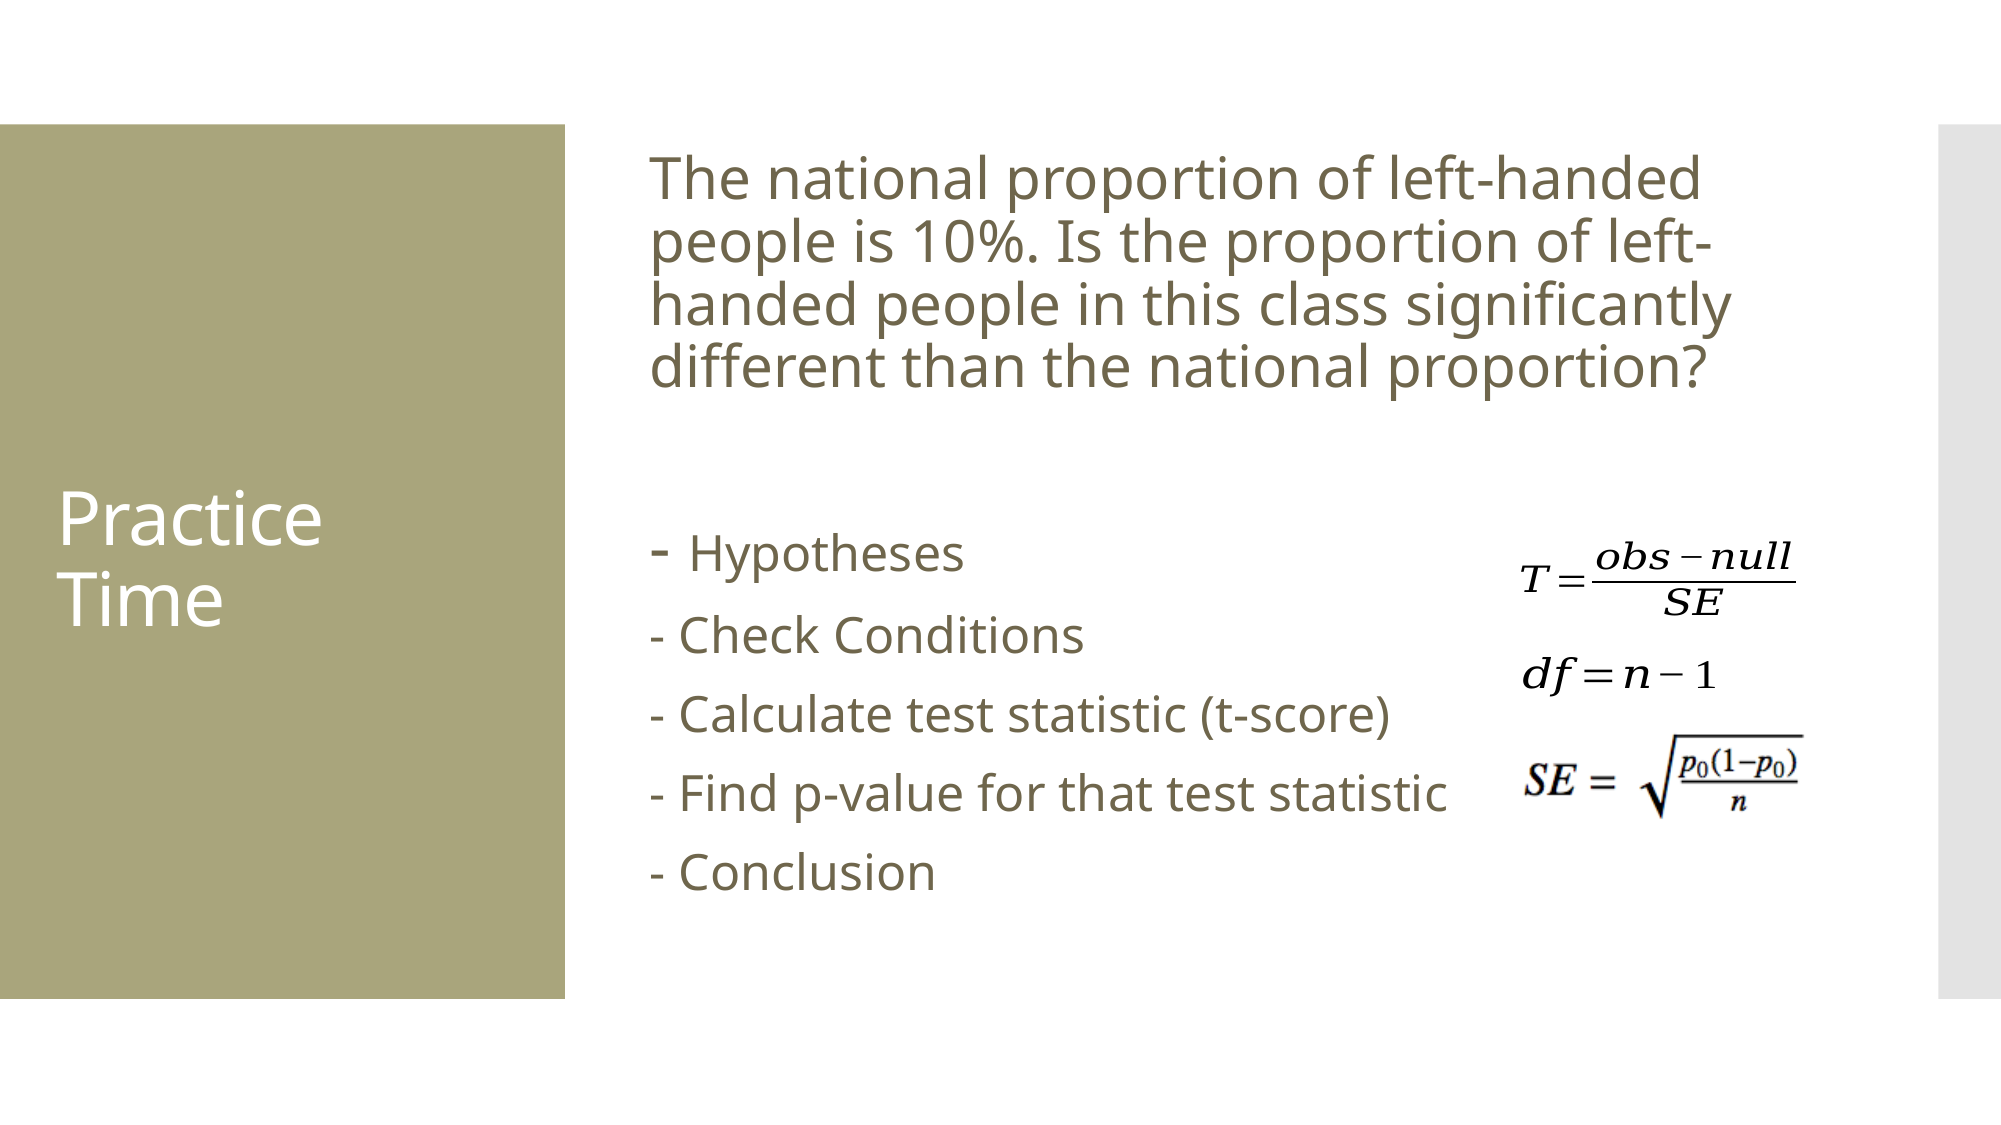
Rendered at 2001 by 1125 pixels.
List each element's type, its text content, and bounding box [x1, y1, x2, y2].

title Practice Time [41, 184, 525, 940]
picture [1518, 727, 1812, 827]
